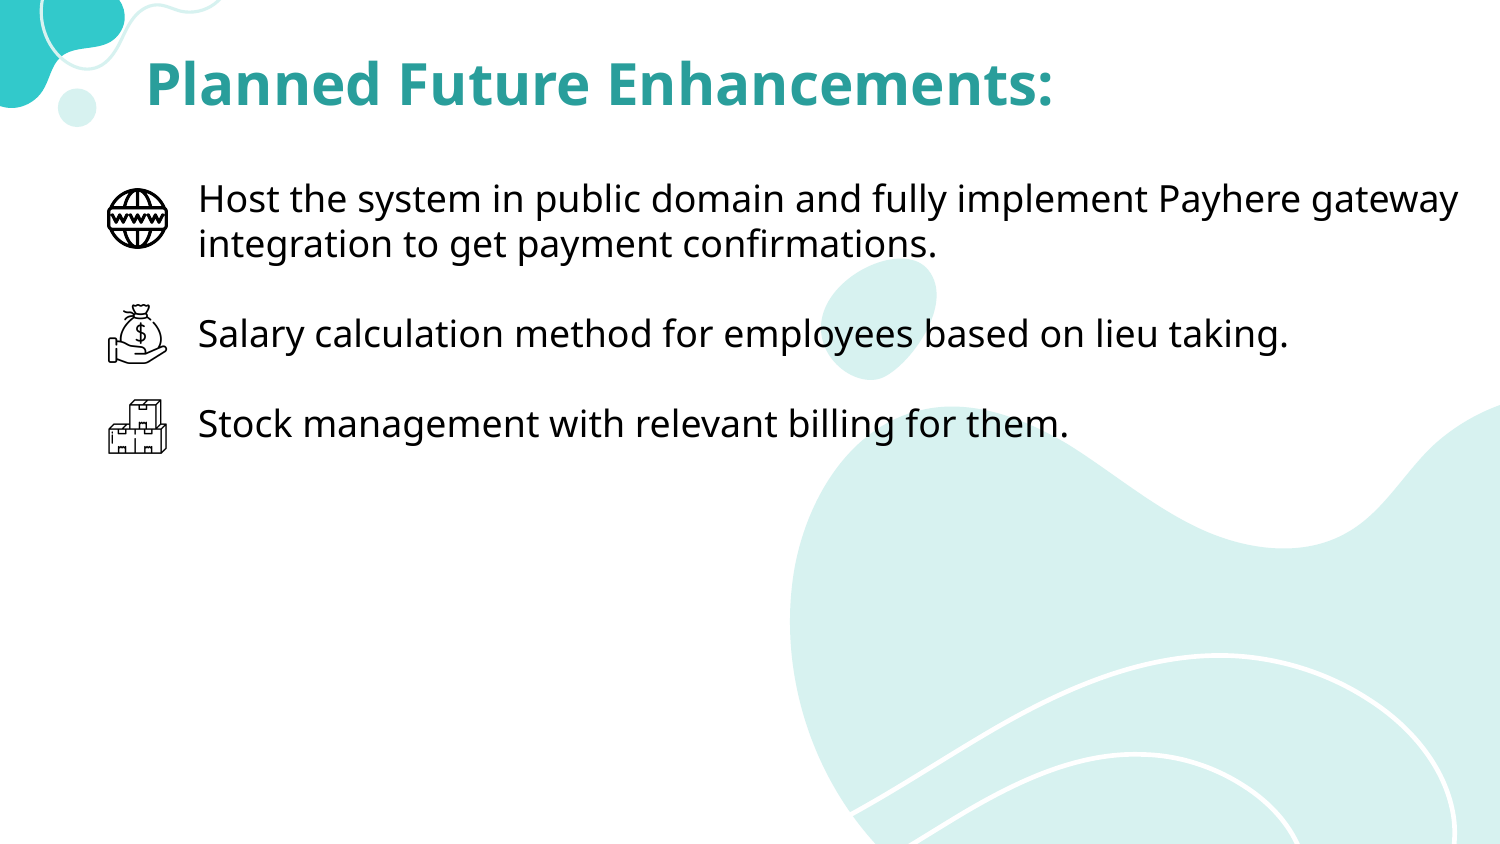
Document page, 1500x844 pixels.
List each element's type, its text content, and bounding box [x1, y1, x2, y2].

picture [107, 303, 168, 365]
picture [107, 188, 168, 249]
text_box Host the system in public domain and fully implement Payhere gateway integration to get payment confirmations. Salary calculation method for employees based on lieu taking. Stock management with relevant billing for them. [183, 167, 1500, 498]
title Planned Future Enhancements: [130, 31, 1397, 126]
picture [107, 396, 168, 457]
